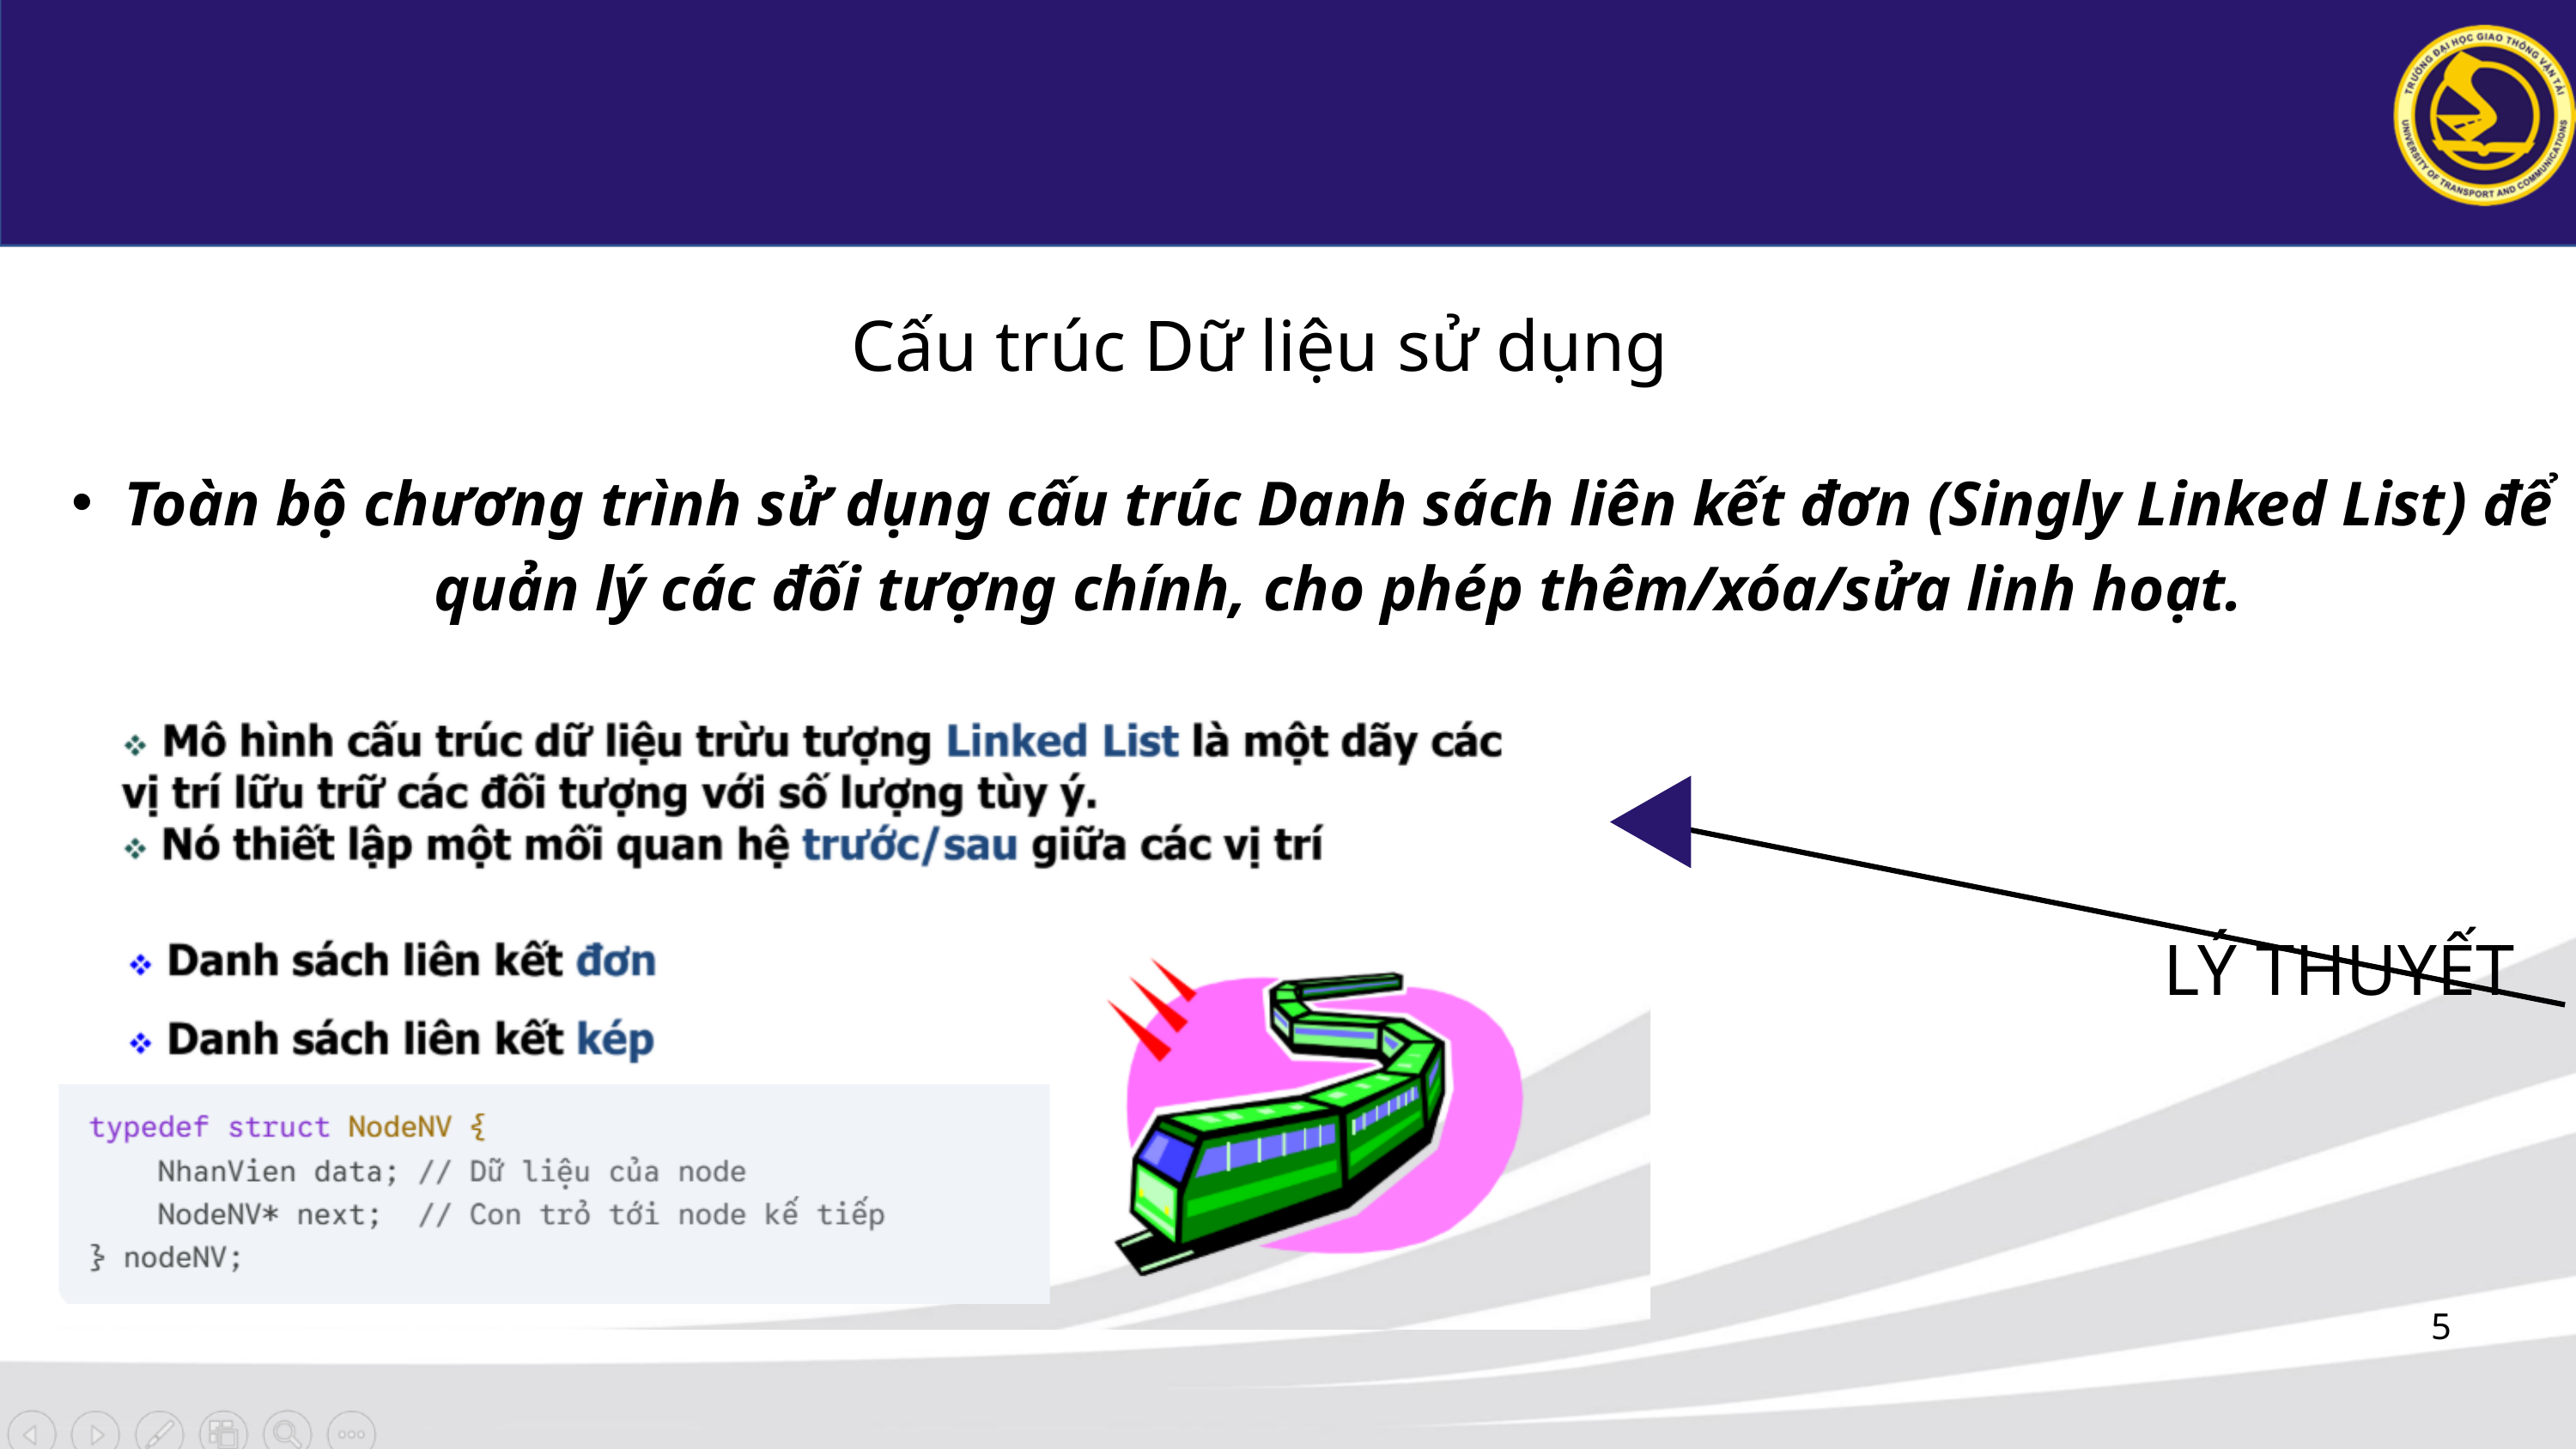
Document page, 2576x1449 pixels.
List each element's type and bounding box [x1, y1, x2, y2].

text_box [0, 0, 2576, 1449]
text_box [1604, 781, 1698, 863]
